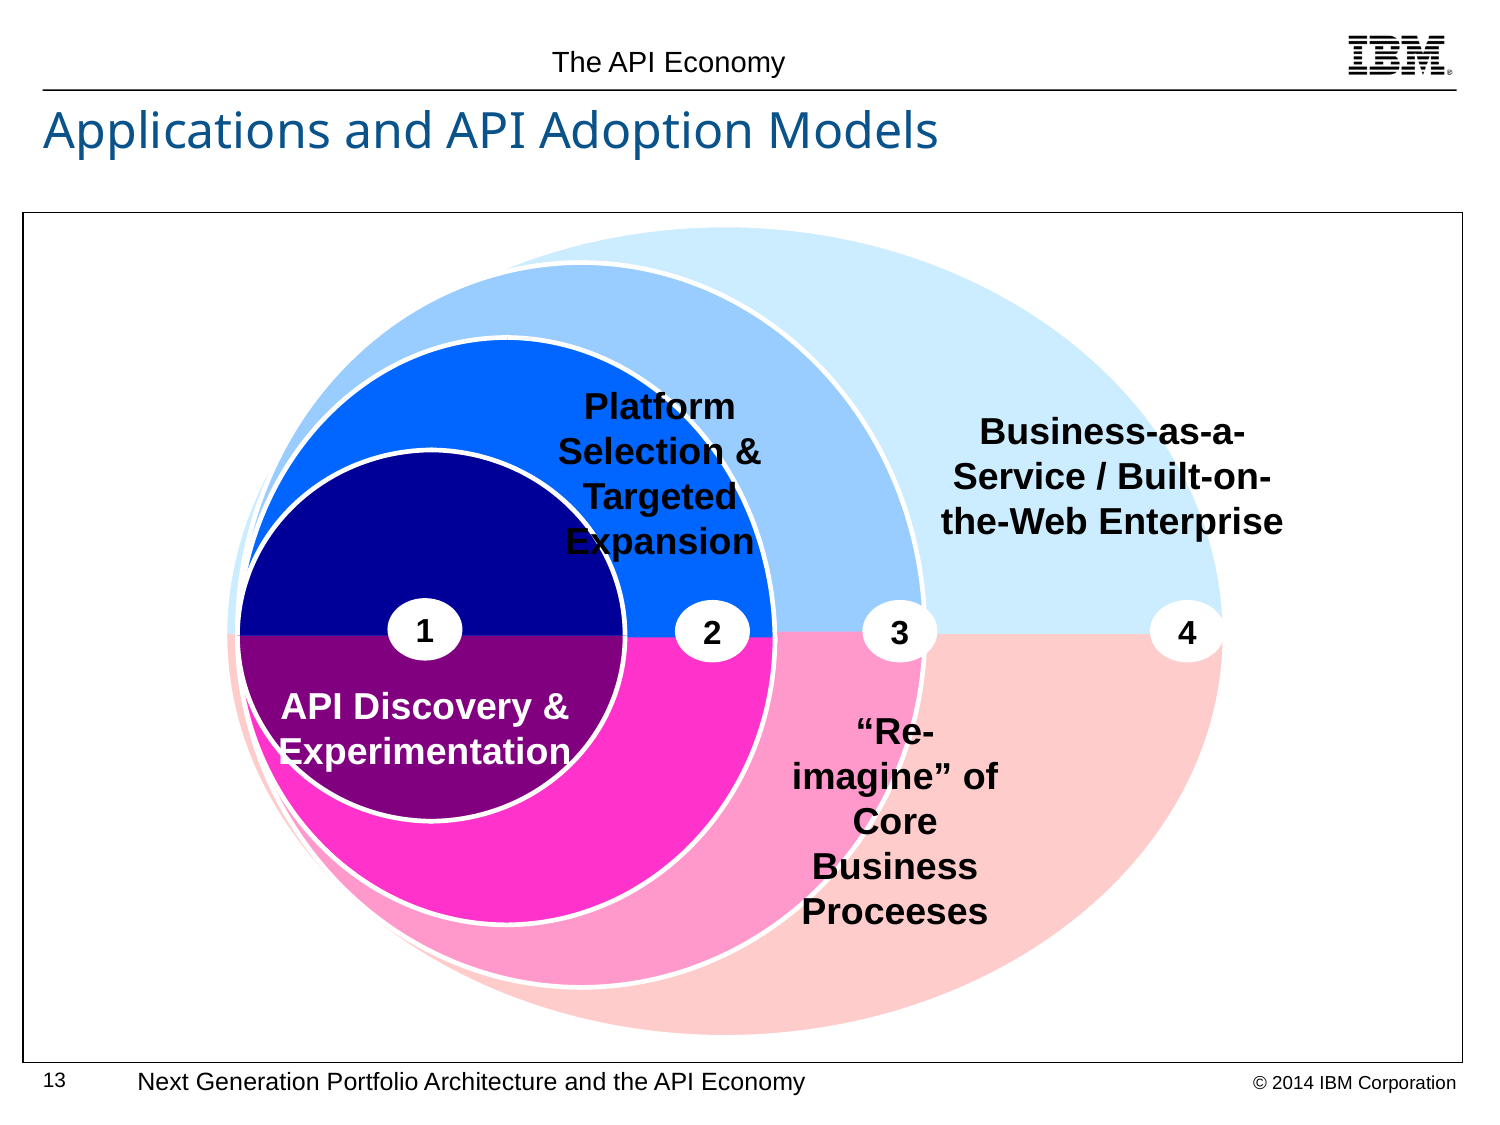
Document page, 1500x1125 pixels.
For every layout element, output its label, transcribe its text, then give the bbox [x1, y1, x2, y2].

text_box [23, 212, 1463, 1063]
picture [1334, 20, 1457, 87]
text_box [237, 631, 926, 988]
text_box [237, 337, 776, 926]
text_box Next Generation Portfolio Architecture and the API Economy [122, 1063, 823, 1103]
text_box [237, 262, 926, 631]
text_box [224, 633, 1226, 1038]
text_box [237, 449, 626, 822]
title Applications and API Adoption Models [43, 100, 1463, 212]
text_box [224, 224, 1226, 633]
